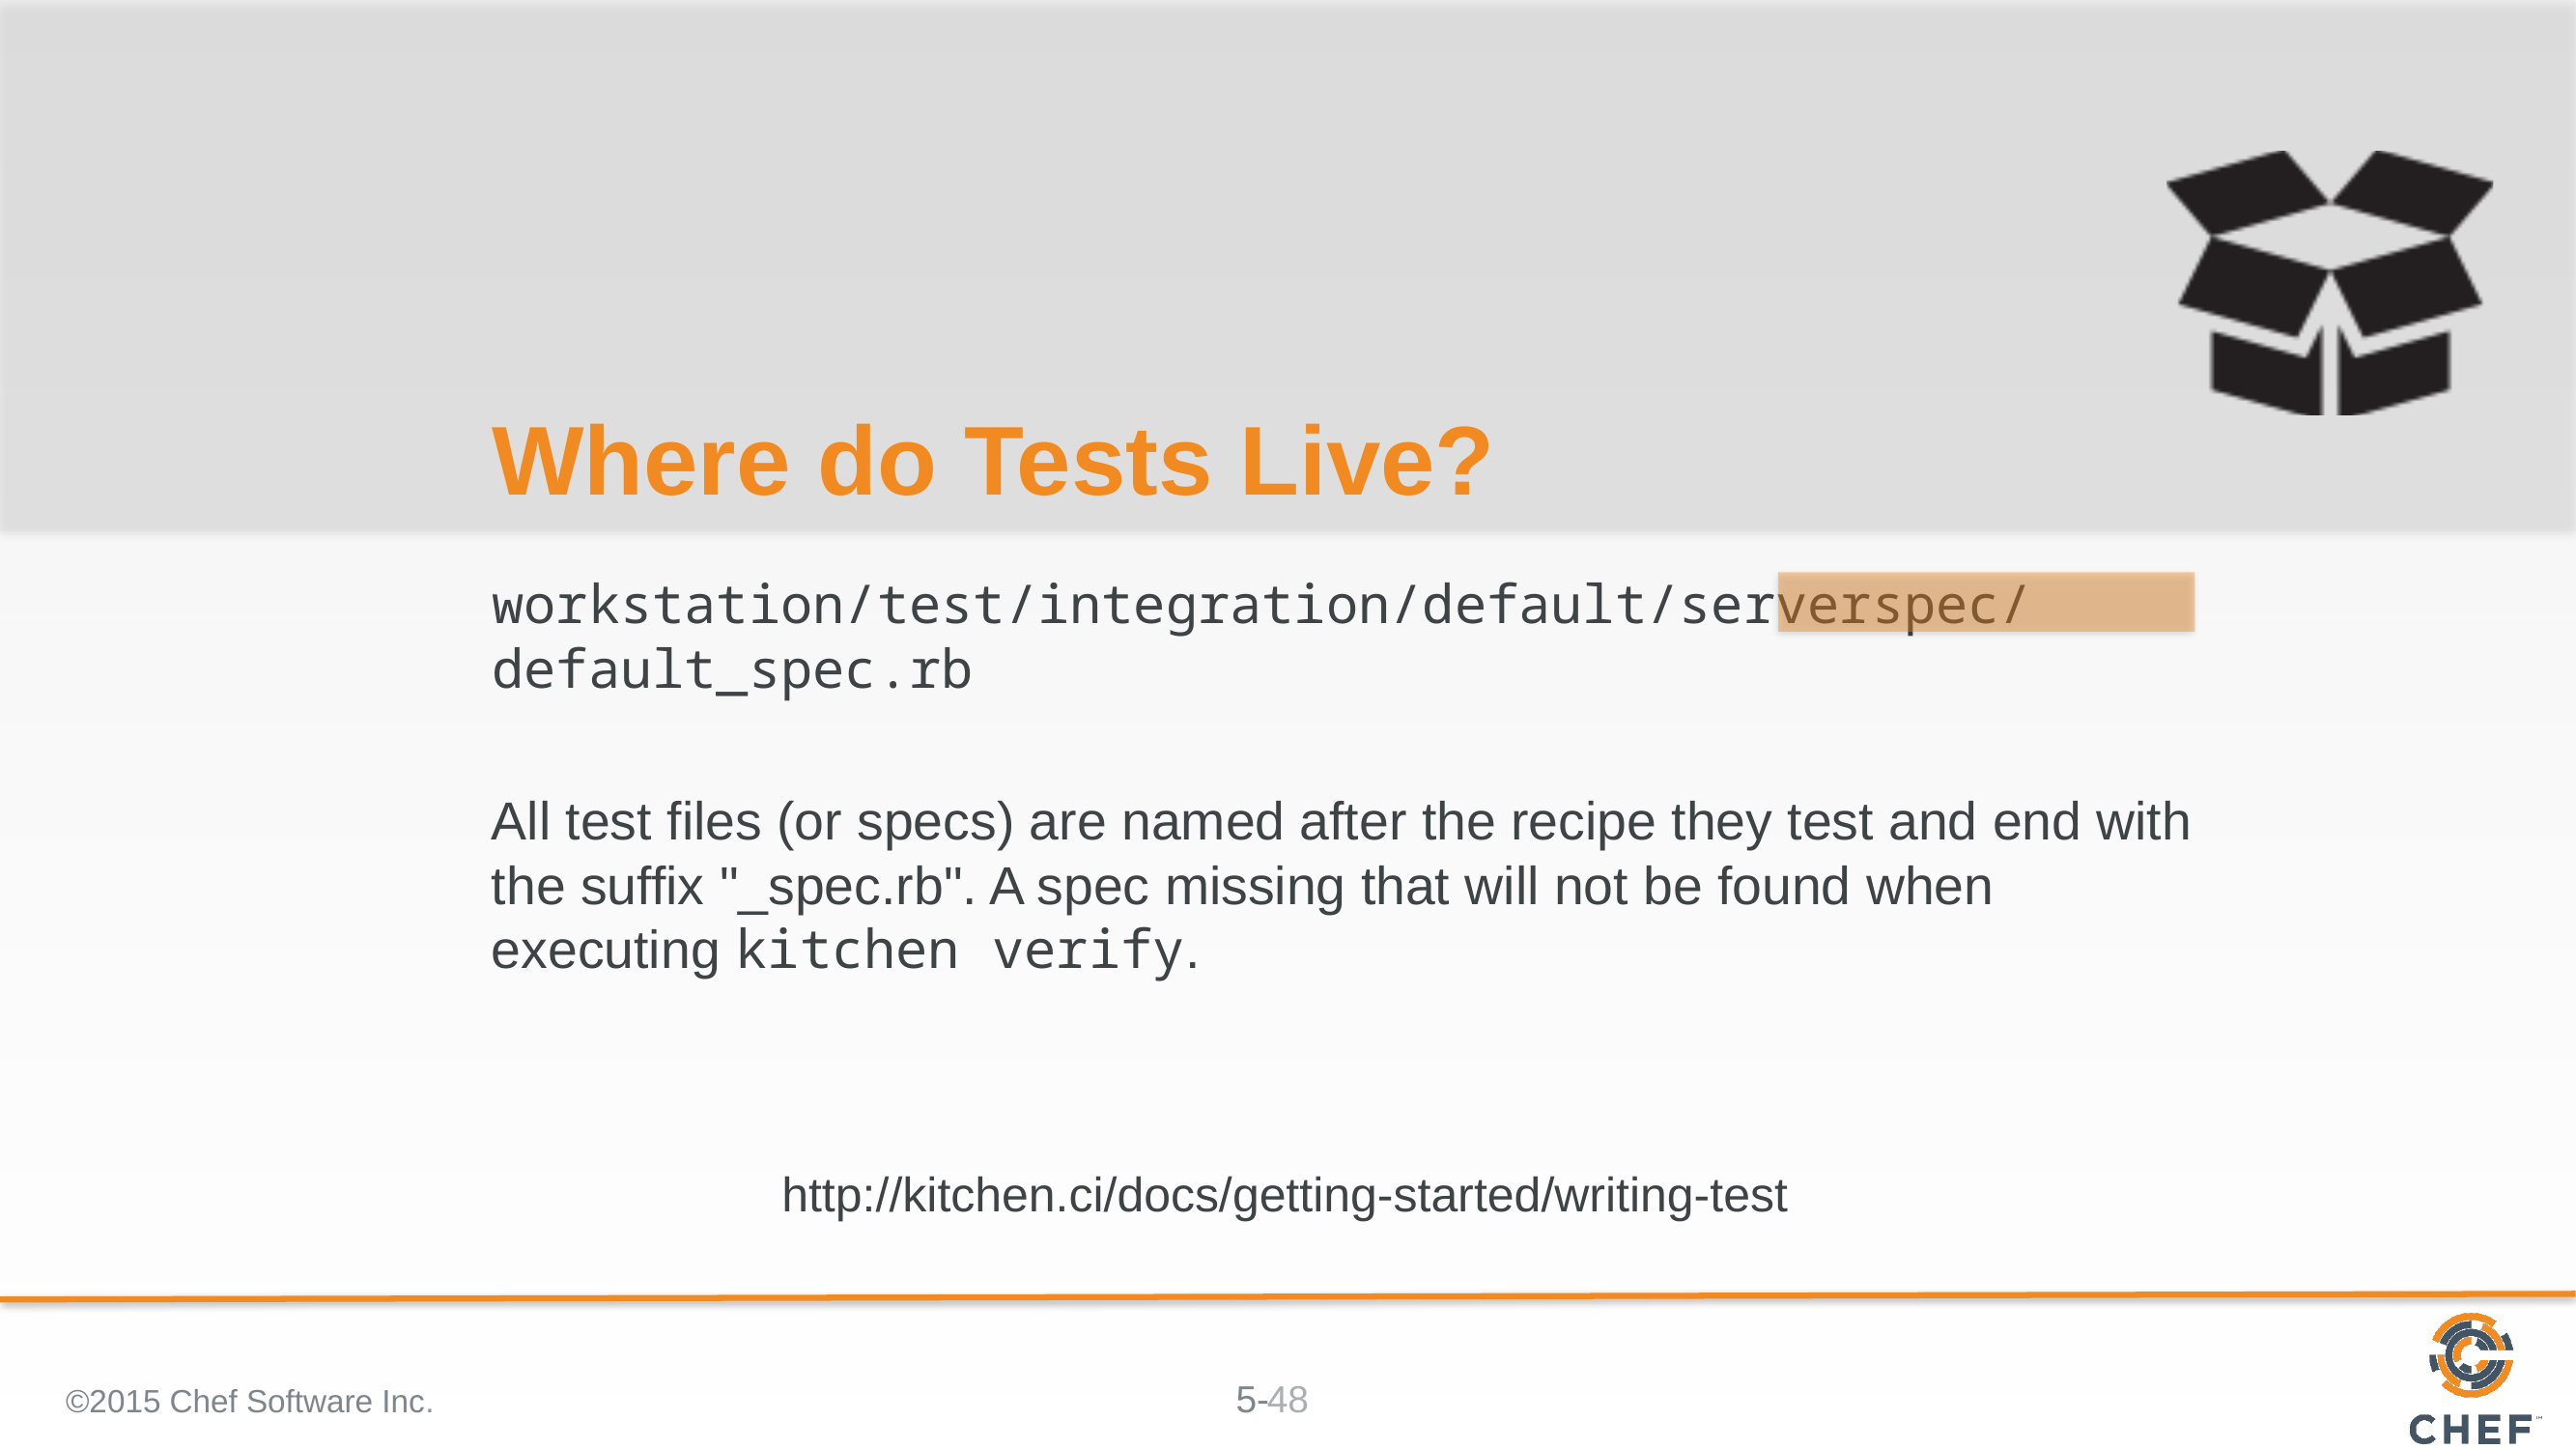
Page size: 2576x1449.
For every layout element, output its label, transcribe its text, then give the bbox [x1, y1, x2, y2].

text_box http://kitchen.ci/docs/getting-started/writing-test [579, 1163, 1993, 1247]
slide_number 48 [998, 1359, 1578, 1437]
title Where do Tests Live? [477, 395, 2217, 531]
picture [2399, 1297, 2550, 1449]
subtitle workstation/test/integration/default/serverspec/default_spec.rb [477, 555, 2217, 665]
text_box [1777, 572, 2195, 633]
footer ©2015 Chef Software Inc. [51, 1359, 952, 1440]
text_box All test files (or specs) are named after the recipe they test and end with the suffix "_spec.rb". A spec missing that will not be found when executing kitchen verify. [477, 779, 2217, 987]
